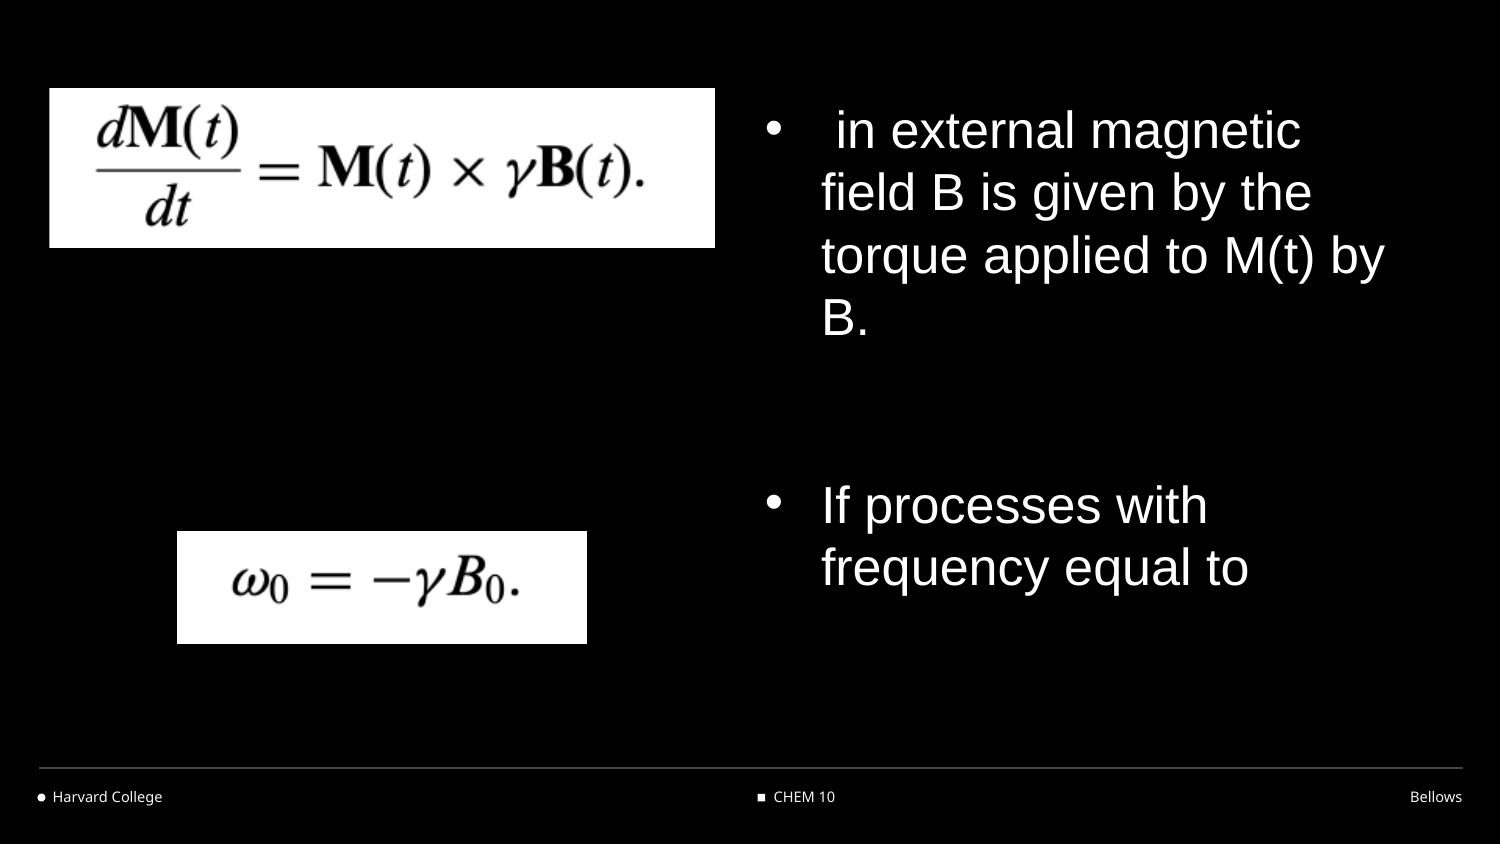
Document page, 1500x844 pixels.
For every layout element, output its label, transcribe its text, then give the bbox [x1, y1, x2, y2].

subtitle Harvard College [52, 767, 496, 806]
picture [177, 531, 588, 645]
subtitle CHEM 10 [773, 767, 1151, 806]
picture [49, 88, 716, 248]
subtitle Bellows [1125, 768, 1463, 806]
